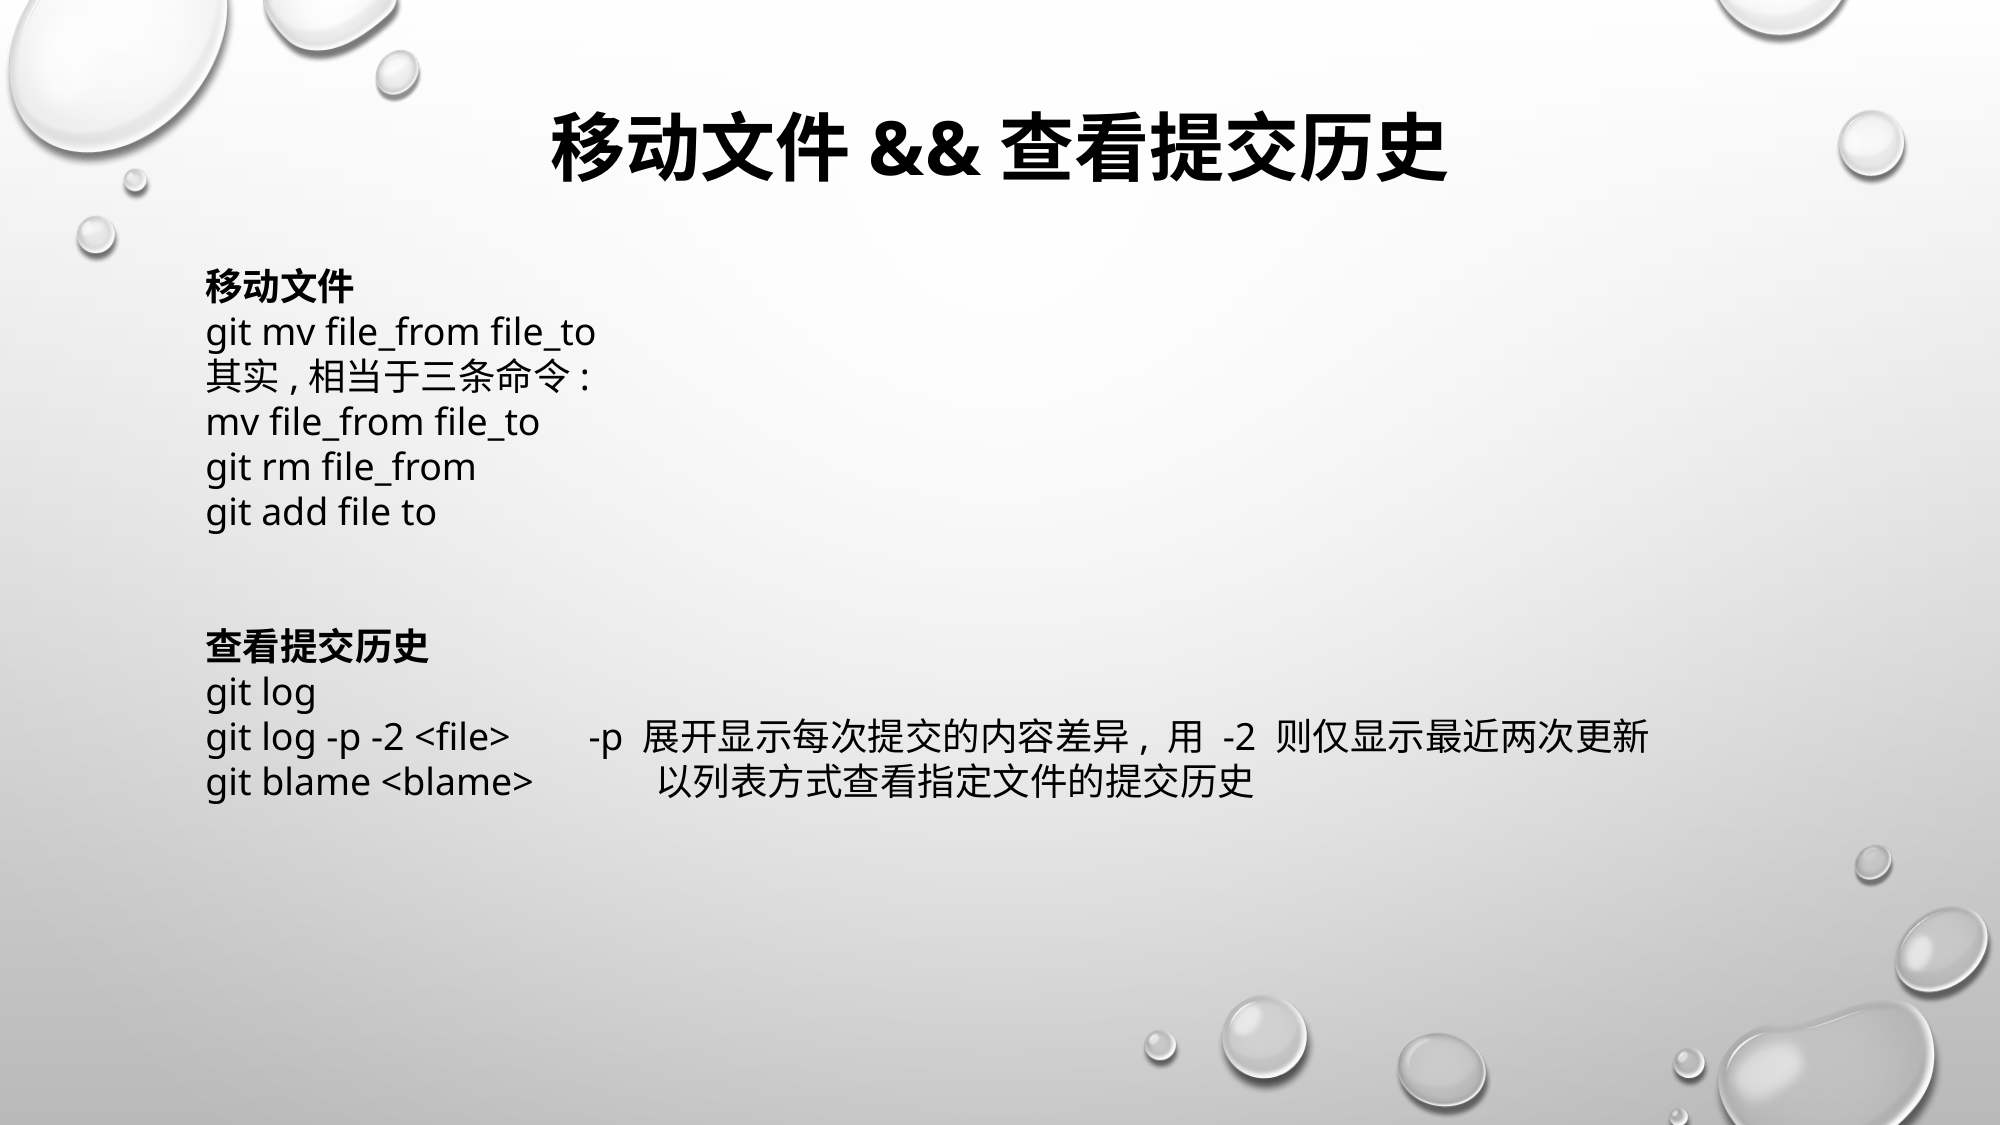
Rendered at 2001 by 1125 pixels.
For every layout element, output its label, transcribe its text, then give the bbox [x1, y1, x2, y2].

title 移动文件&&查看提交历史 [149, 101, 1851, 202]
text_box 移动文件 git mv file_from file_to 其实,相当于三条命令: mv file_from file_to git rm file_from git add file to 查看提交历史 git log git log -p -2 <file> -p 展开显示每次提交的内容差异, 用 -2 则仅显示最近两次更新 git blame <blame> 以列表方式查看指定文件的提交历史 [190, 255, 1789, 811]
picture [0, 0, 2000, 1125]
